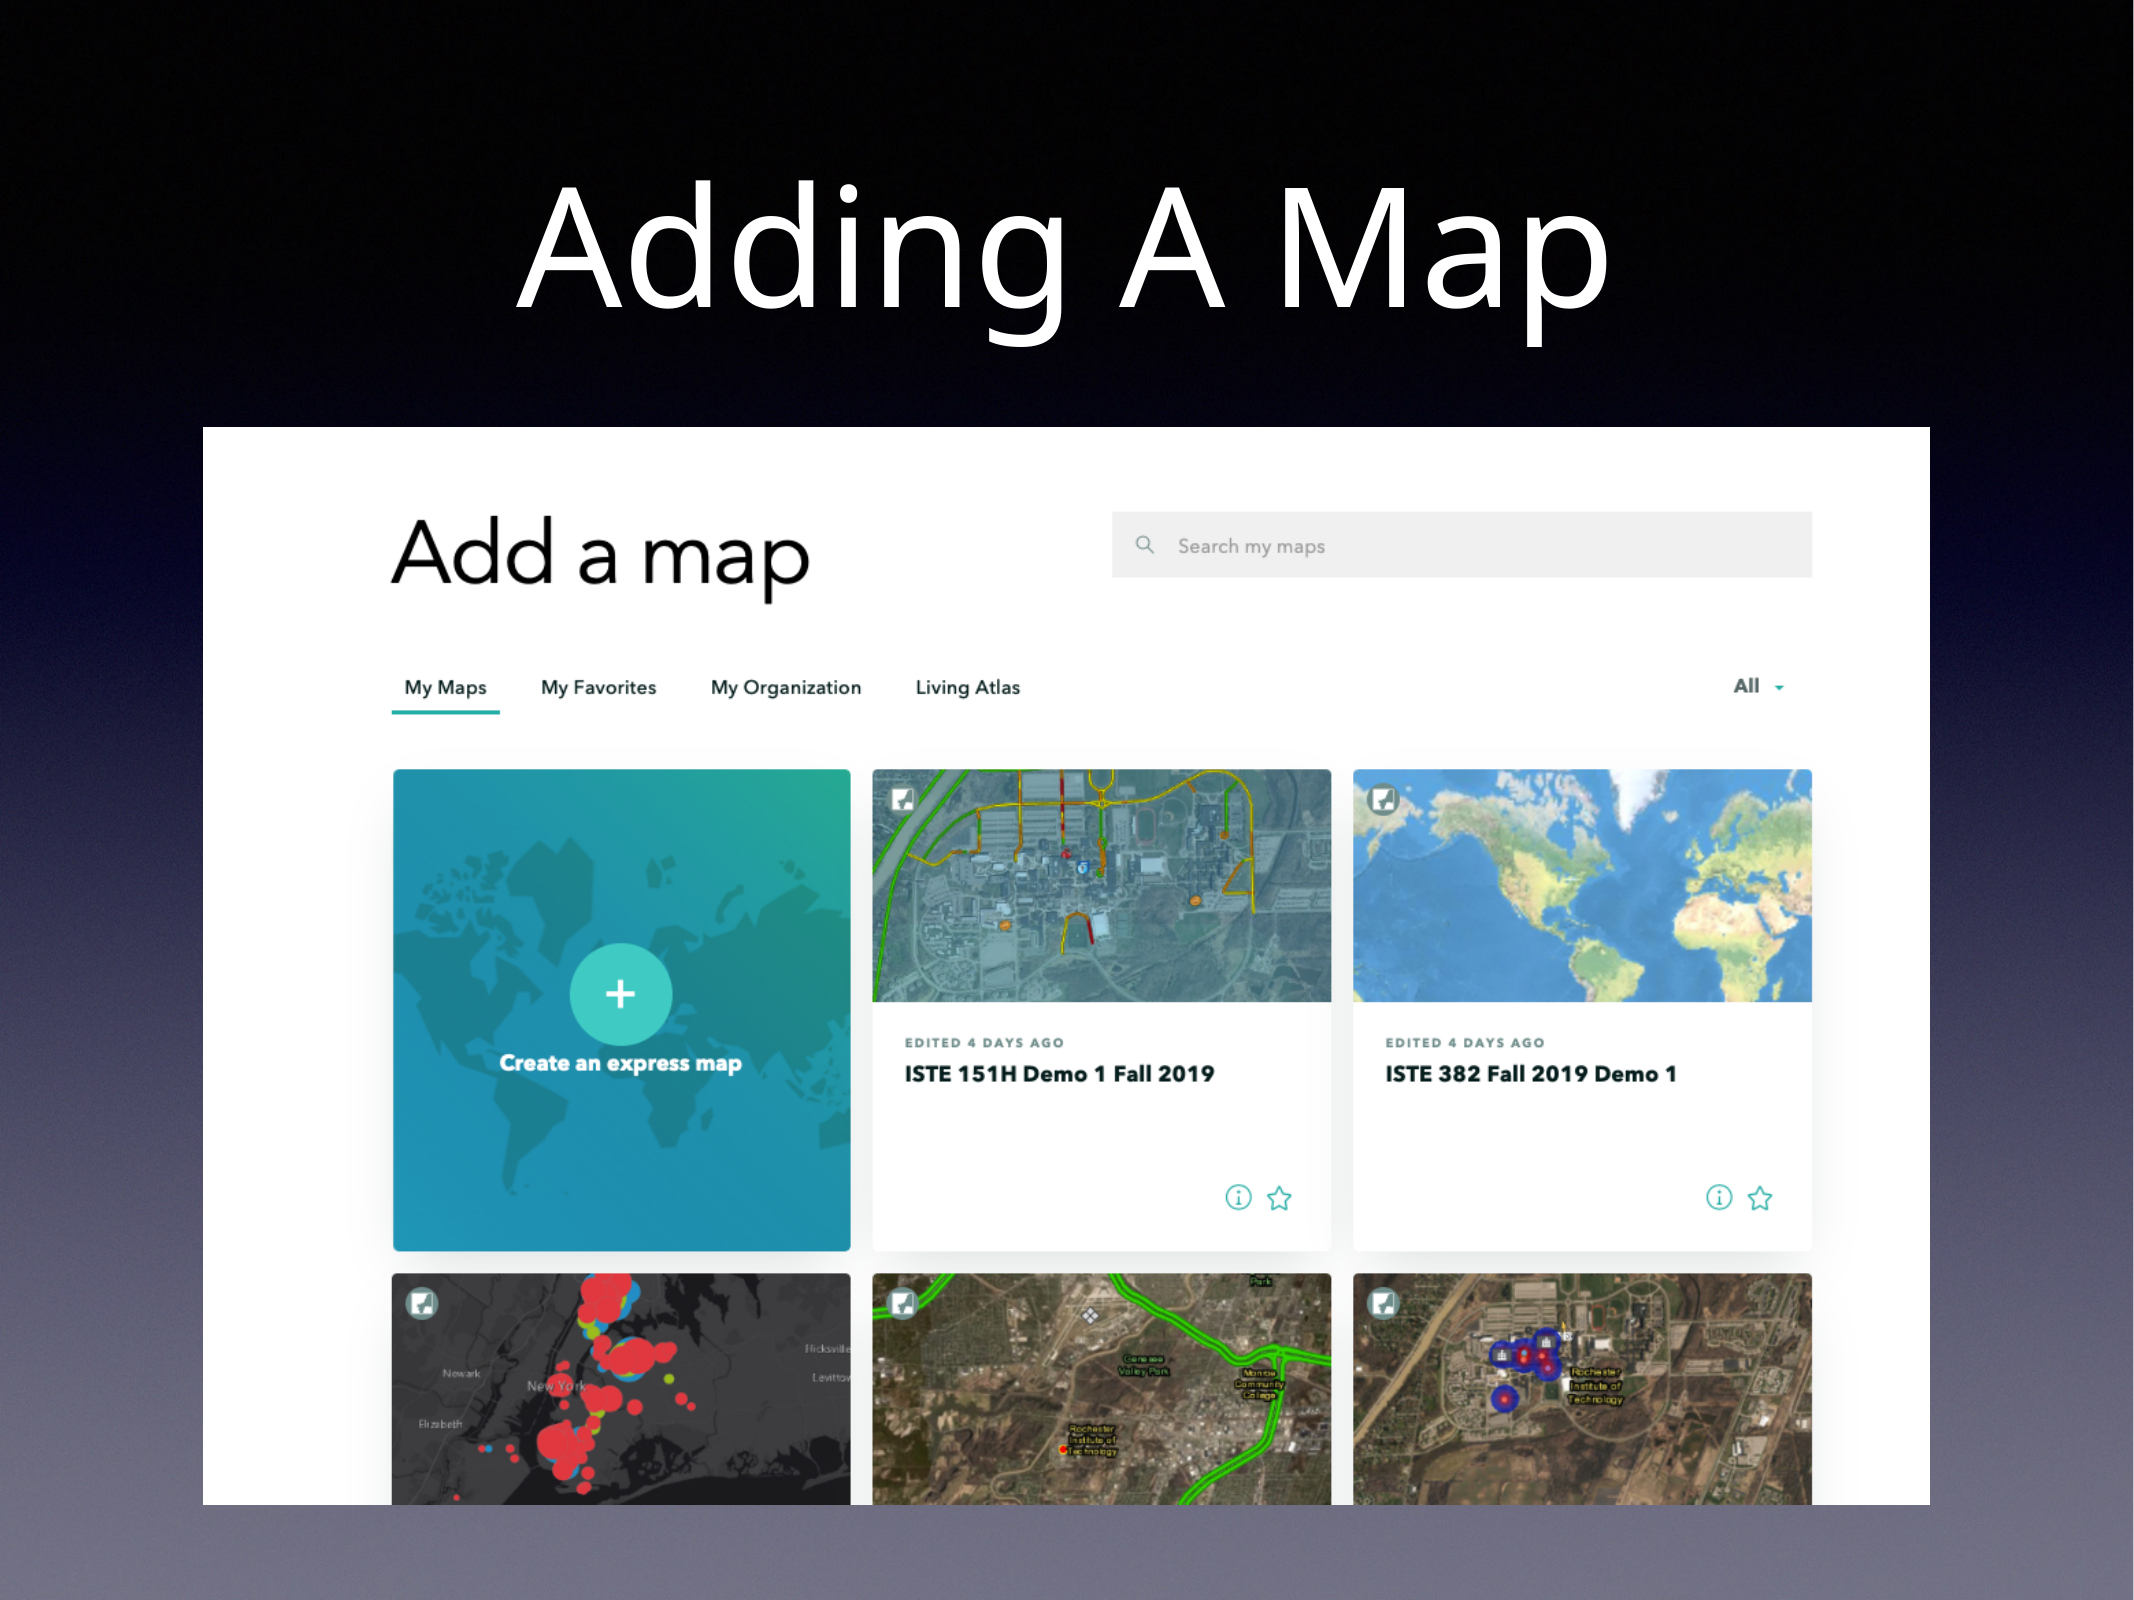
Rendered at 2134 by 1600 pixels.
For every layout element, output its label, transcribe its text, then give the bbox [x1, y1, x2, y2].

title Adding A Map [155, 66, 1978, 416]
picture [0, 0, 2134, 1600]
